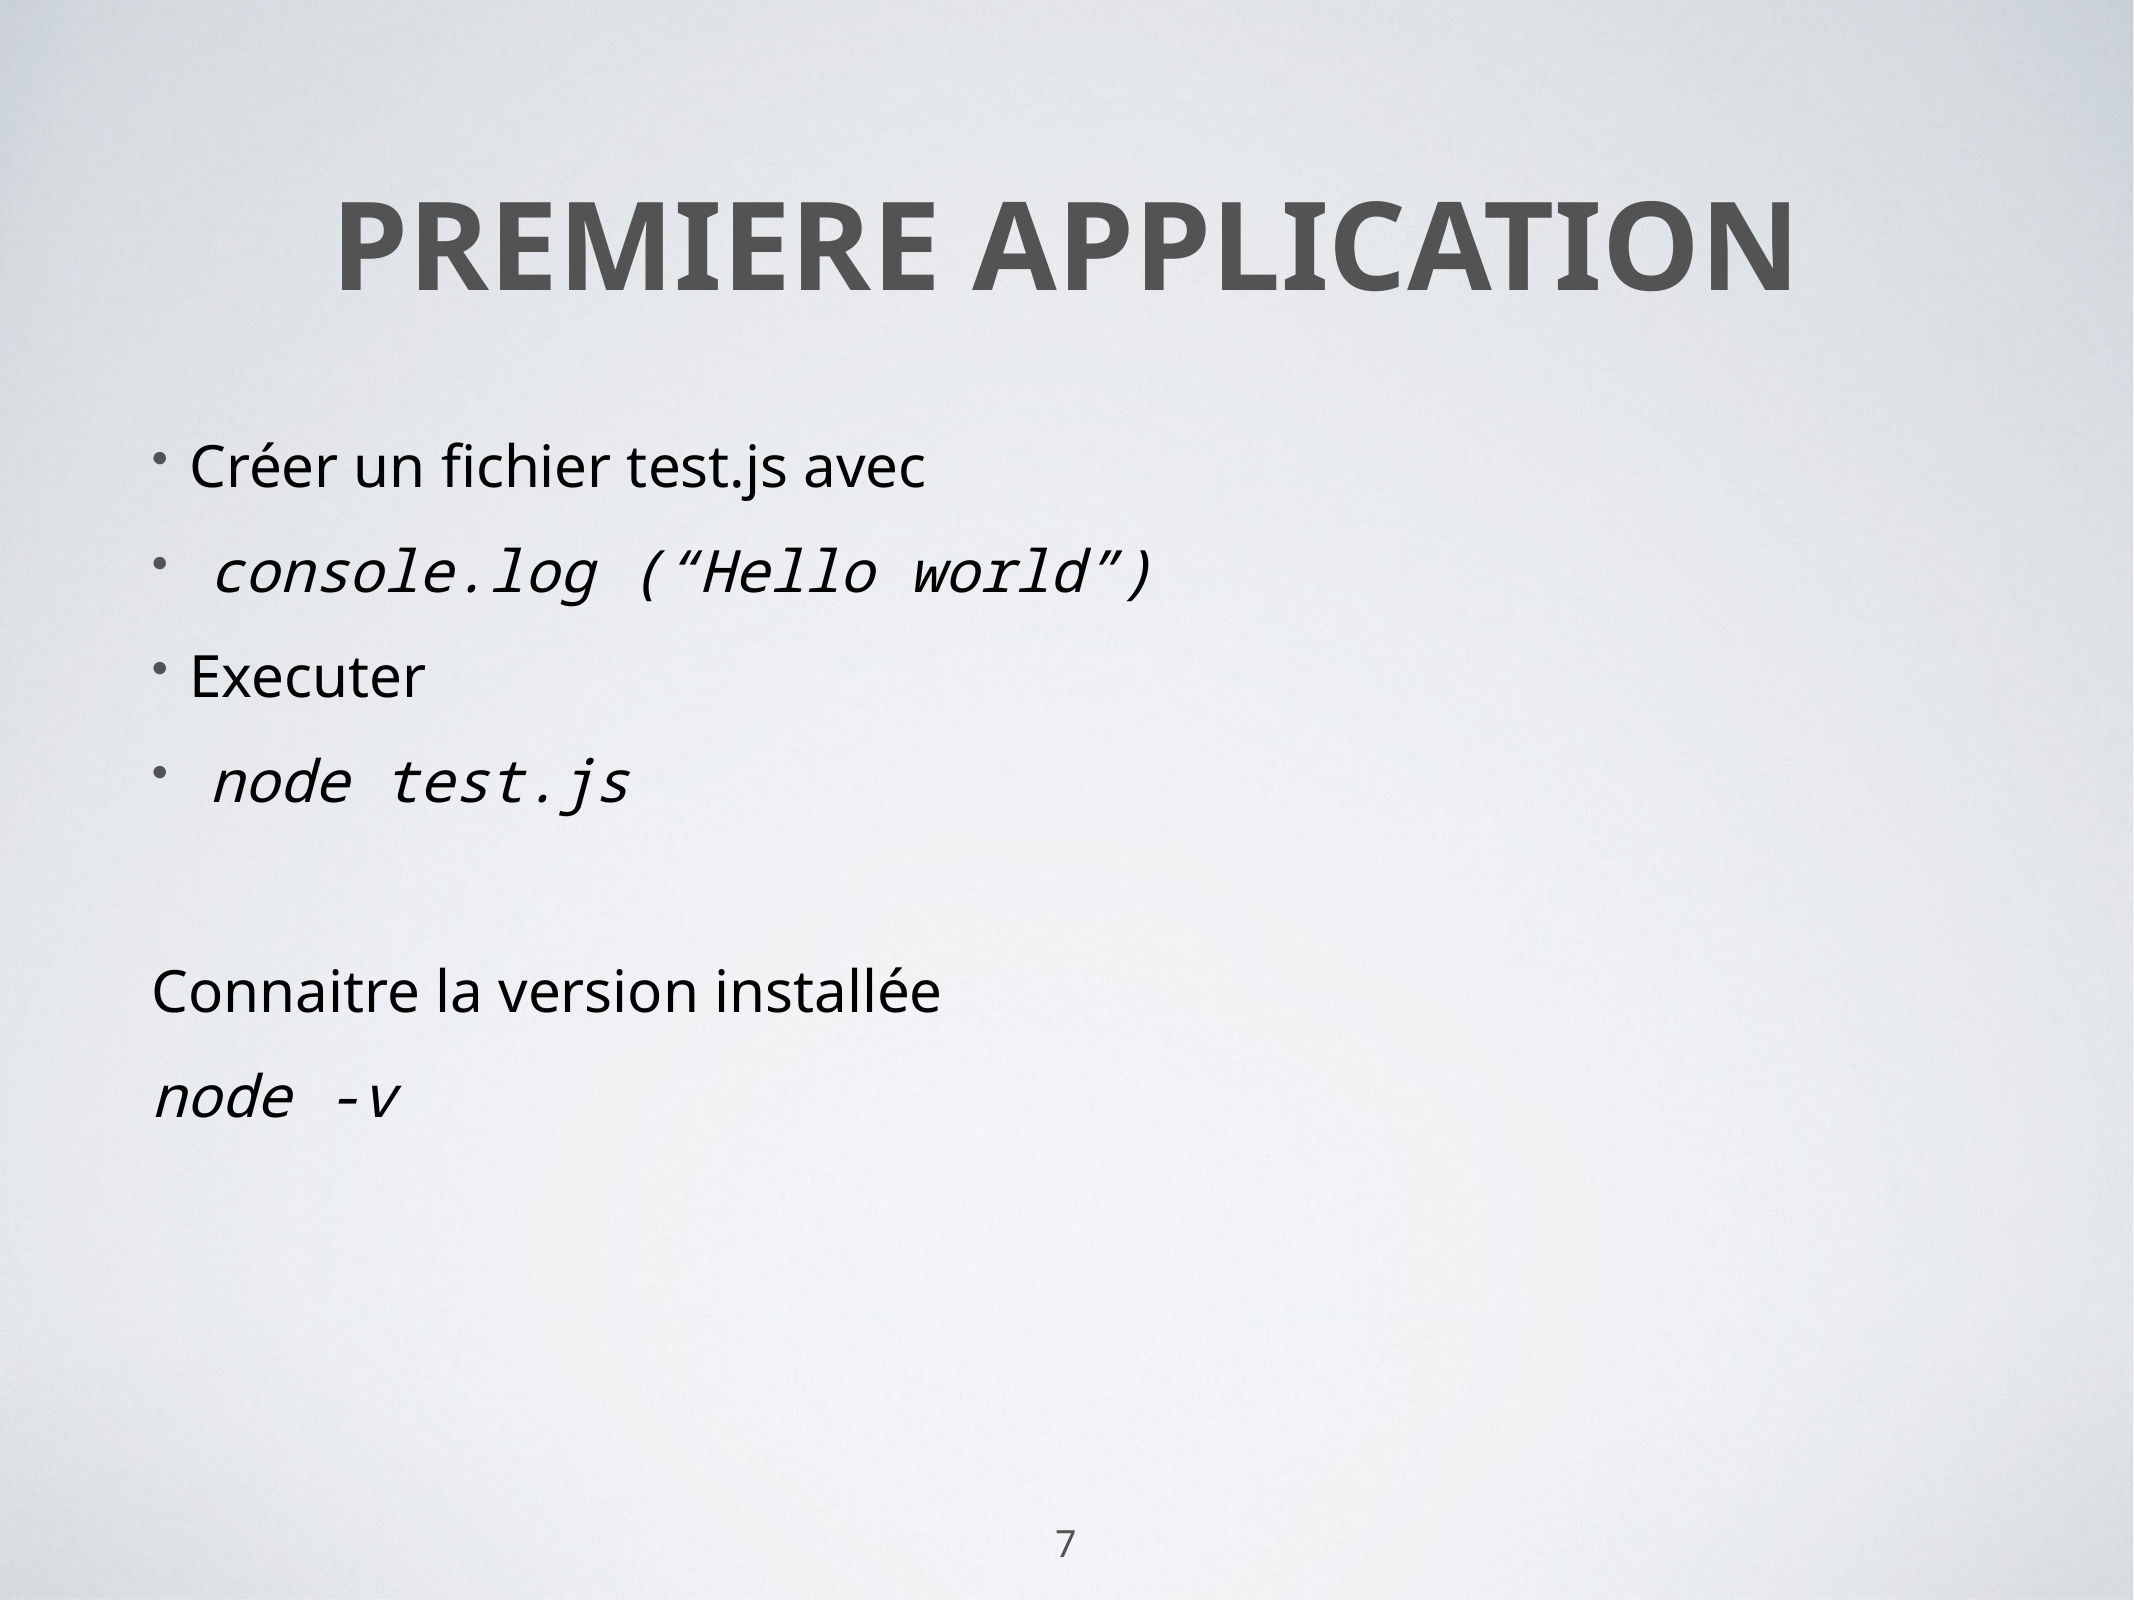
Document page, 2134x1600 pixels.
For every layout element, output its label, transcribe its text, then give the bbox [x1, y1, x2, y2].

picture [0, 0, 2134, 1600]
slide_number 7 [1046, 1520, 1085, 1580]
title Premiere application [57, 41, 2076, 443]
text_box Créer un fichier test.js avec console.log (“Hello world”) Executer node test.js Connaitre la version installée node -v [143, 385, 1848, 1137]
